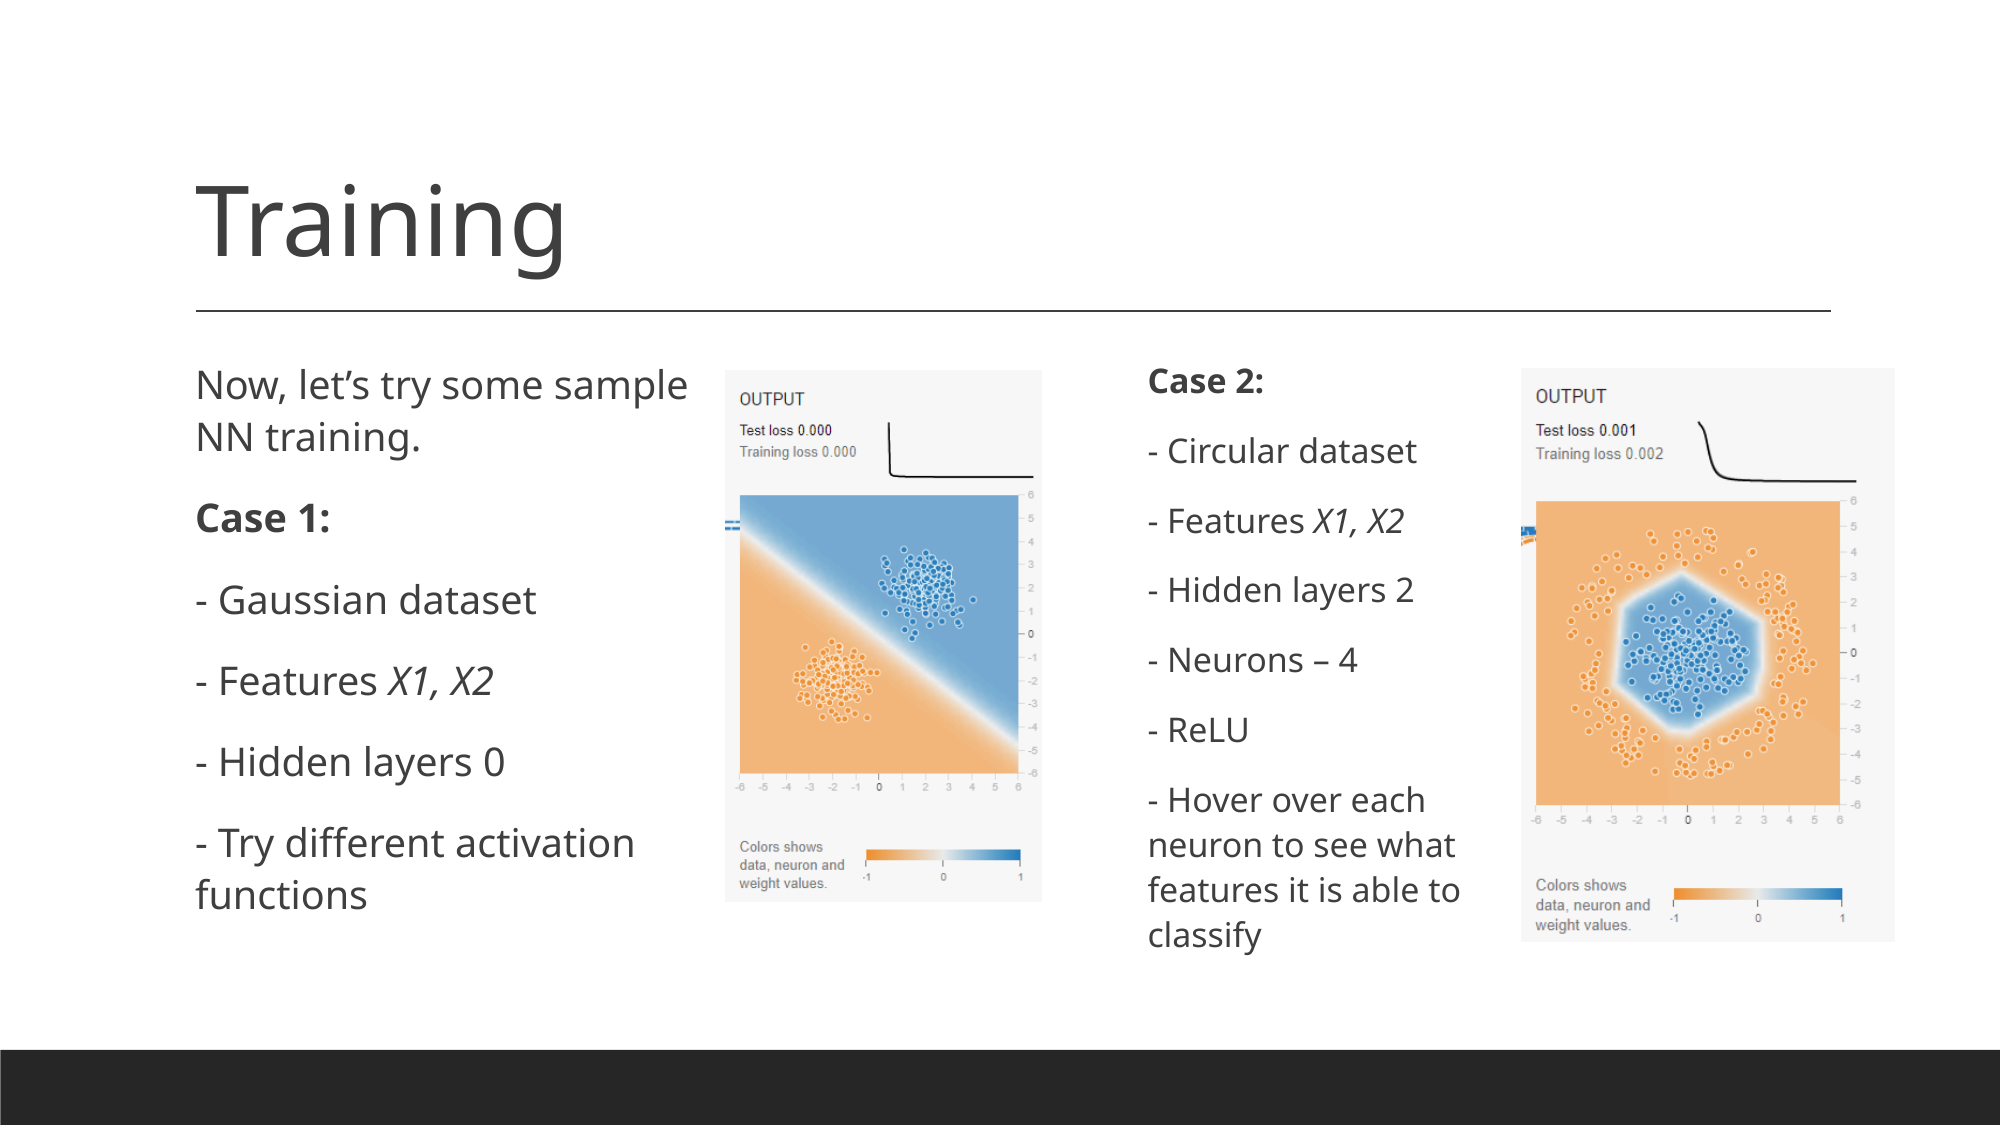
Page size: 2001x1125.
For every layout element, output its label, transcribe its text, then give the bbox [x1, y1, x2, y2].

picture [1521, 368, 1895, 942]
title Training [180, 47, 1830, 285]
list Case 2: - Circular dataset - Features X1, X2 - Hidden layers 2 - Neurons – 4 - ReLU - Hover over each neuron to see what features it is able to classify [1133, 347, 1522, 963]
list Now, let’s try some sample NN training. Case 1: - Gaussian dataset - Features X1, X2 - Hidden layers 0 - Try different activation functions [180, 347, 726, 963]
picture [725, 370, 1042, 902]
